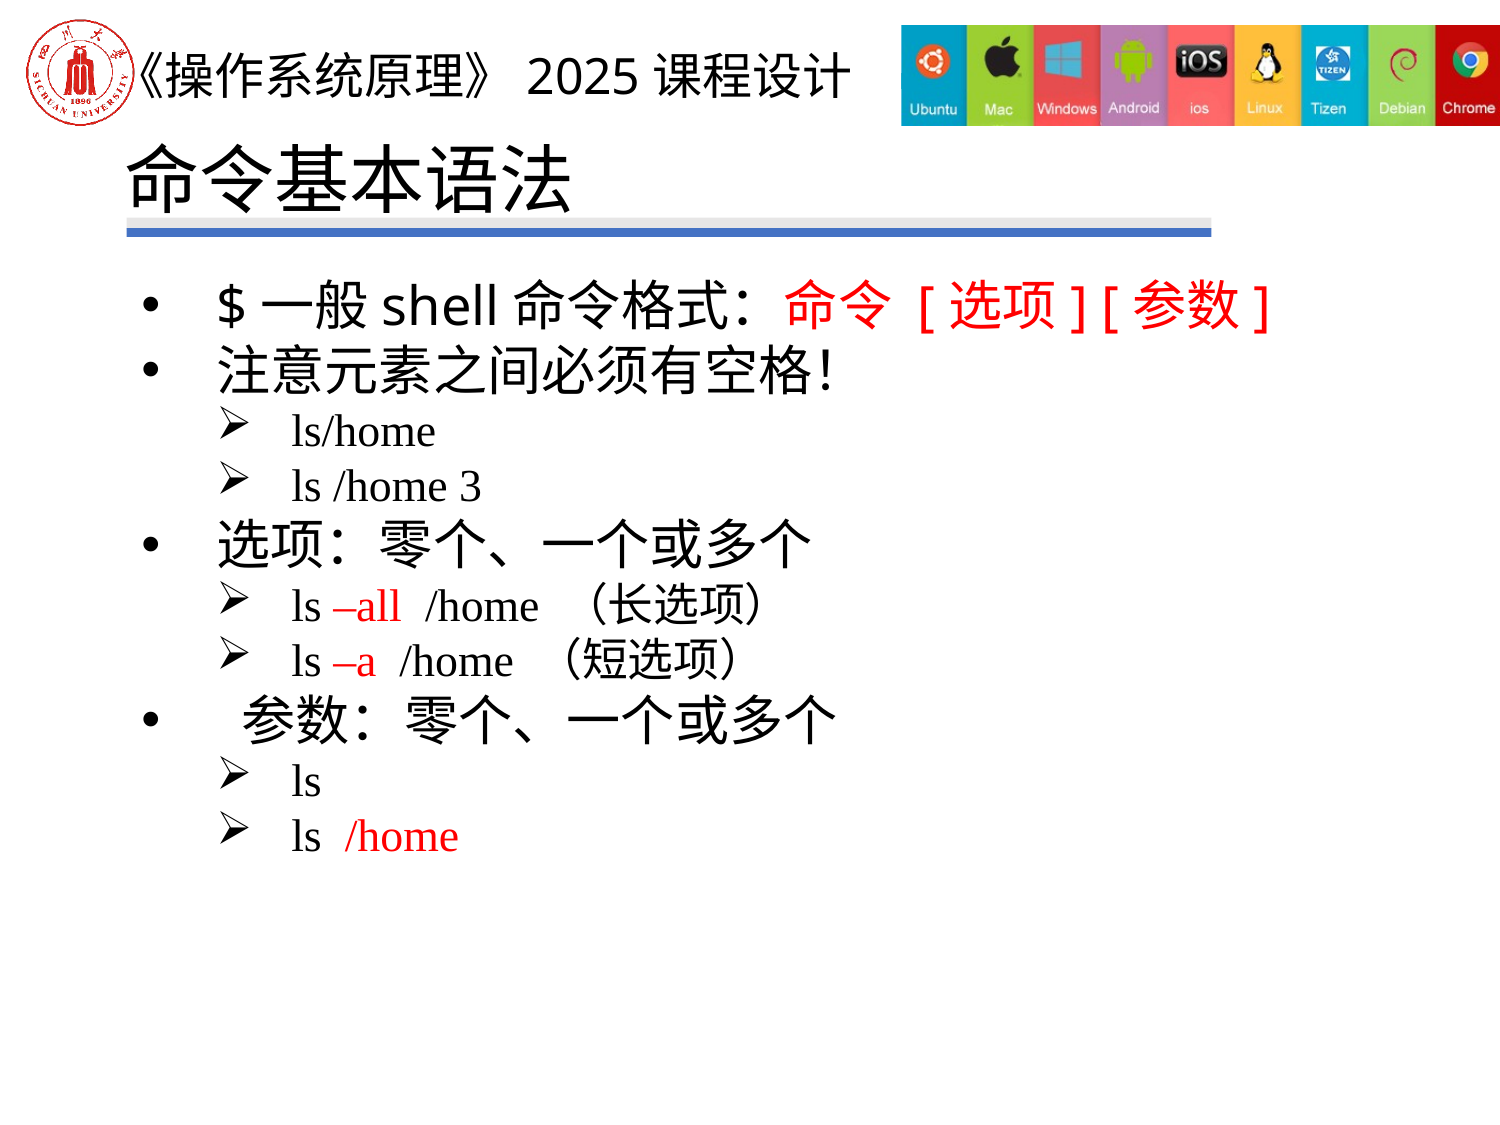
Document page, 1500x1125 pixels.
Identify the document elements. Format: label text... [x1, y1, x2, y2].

picture [26, 4, 139, 146]
text_box $一般shell命令格式：命令 [选项] [参数] 注意元素之间必须有空格！ ls/home ls /home 3 选项：零个、一个或多个 ls –all /home （长选项） ls –a /home （短选项） 参数：零个、一个或多个 ls ls /home [126, 263, 1348, 1125]
text_box [126, 217, 1212, 227]
text_box 命令基本语法 [109, 125, 1068, 231]
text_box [901, 25, 1500, 126]
text_box [126, 227, 1212, 238]
text_box 《操作系统原理》2025课程设计 [139, 37, 868, 113]
